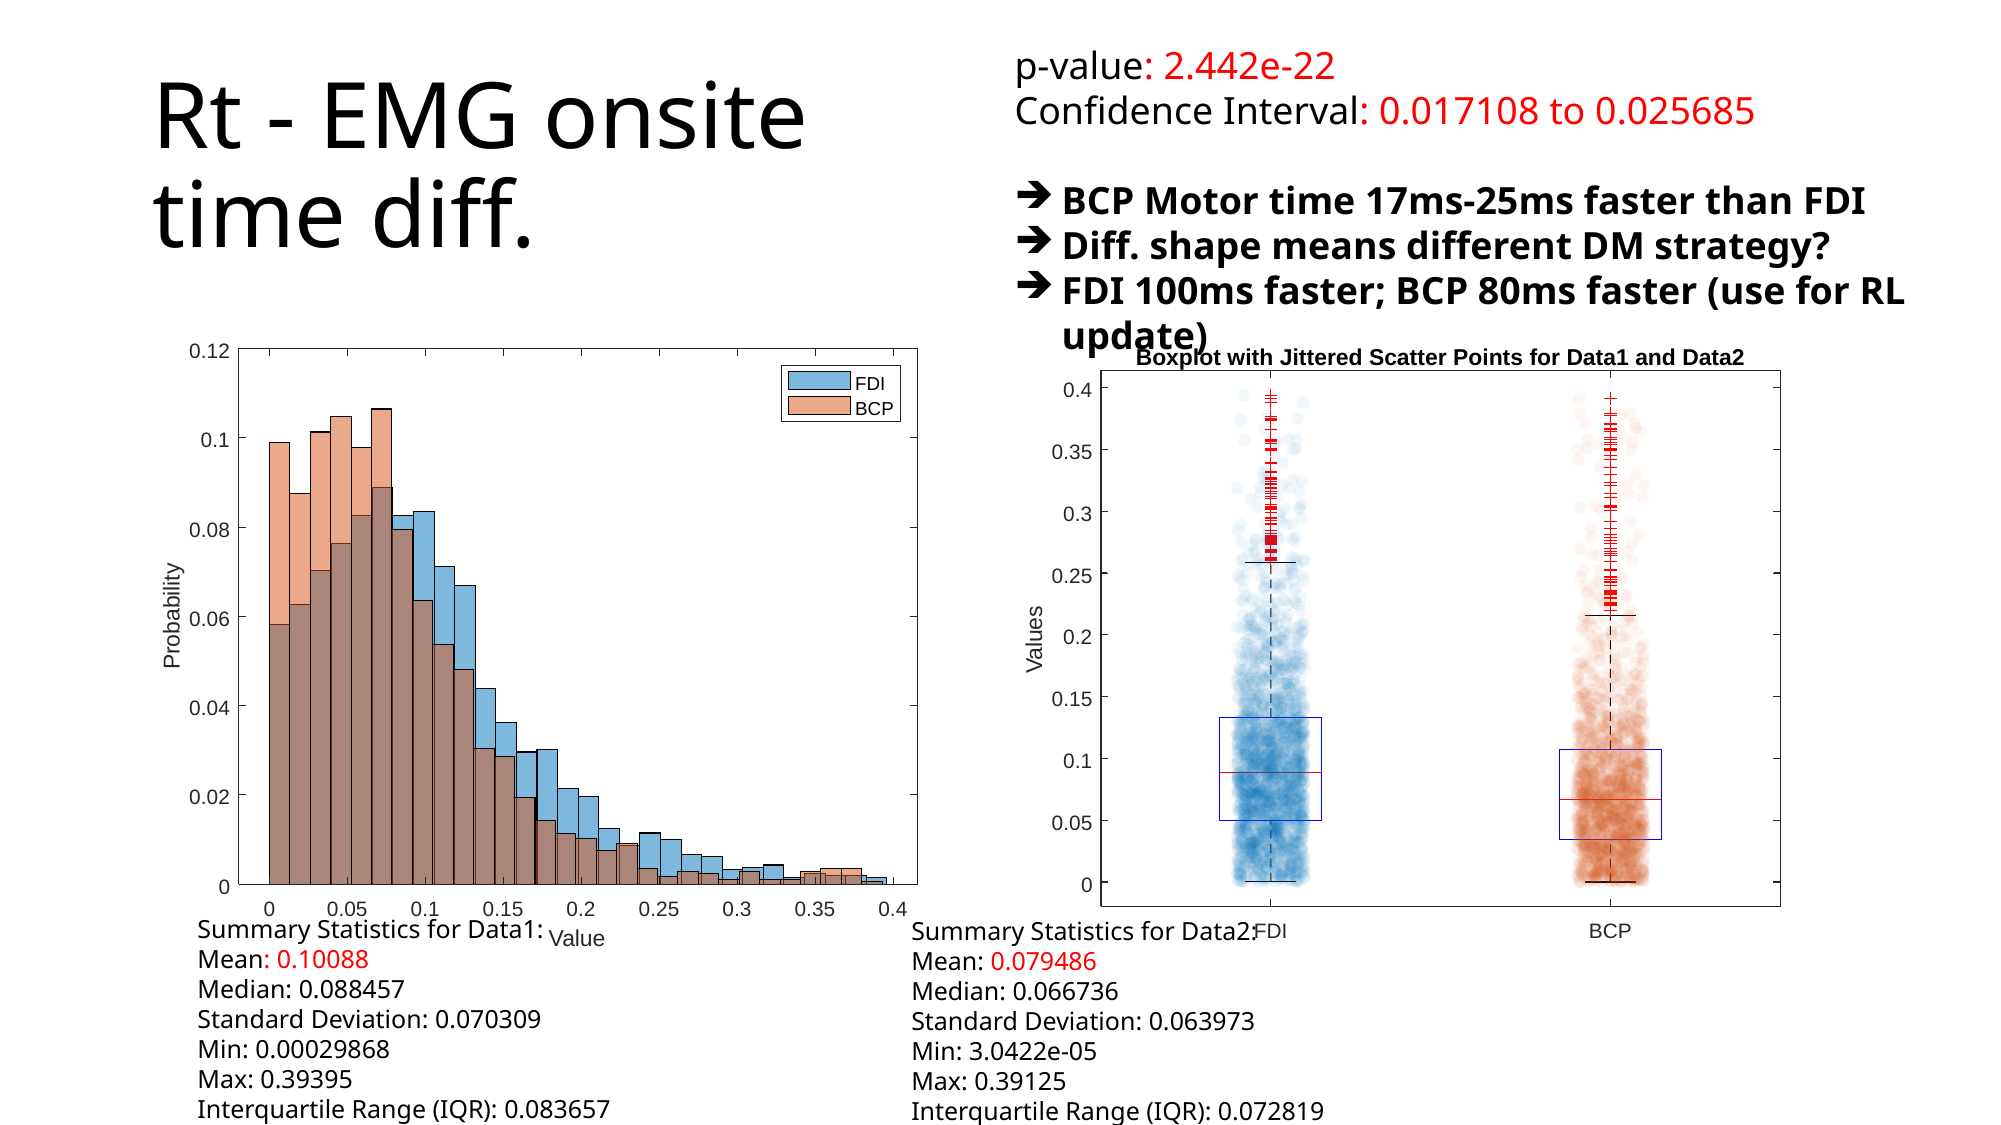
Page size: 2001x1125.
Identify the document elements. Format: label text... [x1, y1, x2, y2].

picture [124, 298, 1864, 979]
title Rt - EMG onsite time diff. [137, 59, 828, 278]
text_box p-value: 2.442e-22 Confidence Interval: 0.017108 to 0.025685 BCP Motor time 17ms-25ms faster than FDI Diff. shape means different DM strategy? FDI 100ms faster; BCP 80ms faster (use for RL update) [999, 34, 2000, 365]
text_box Summary Statistics for Data1: Mean: 0.10088 Median: 0.088457 Standard Deviation: 0.070309 Min: 0.00029868 Max: 0.39395 Interquartile Range (IQR): 0.083657 [182, 957, 654, 1125]
text_box Summary Statistics for Data2: Mean: 0.079486 Median: 0.066736 Standard Deviation: 0.063973 Min: 3.0422e-05 Max: 0.39125 Interquartile Range (IQR): 0.072819 [896, 908, 1897, 1125]
